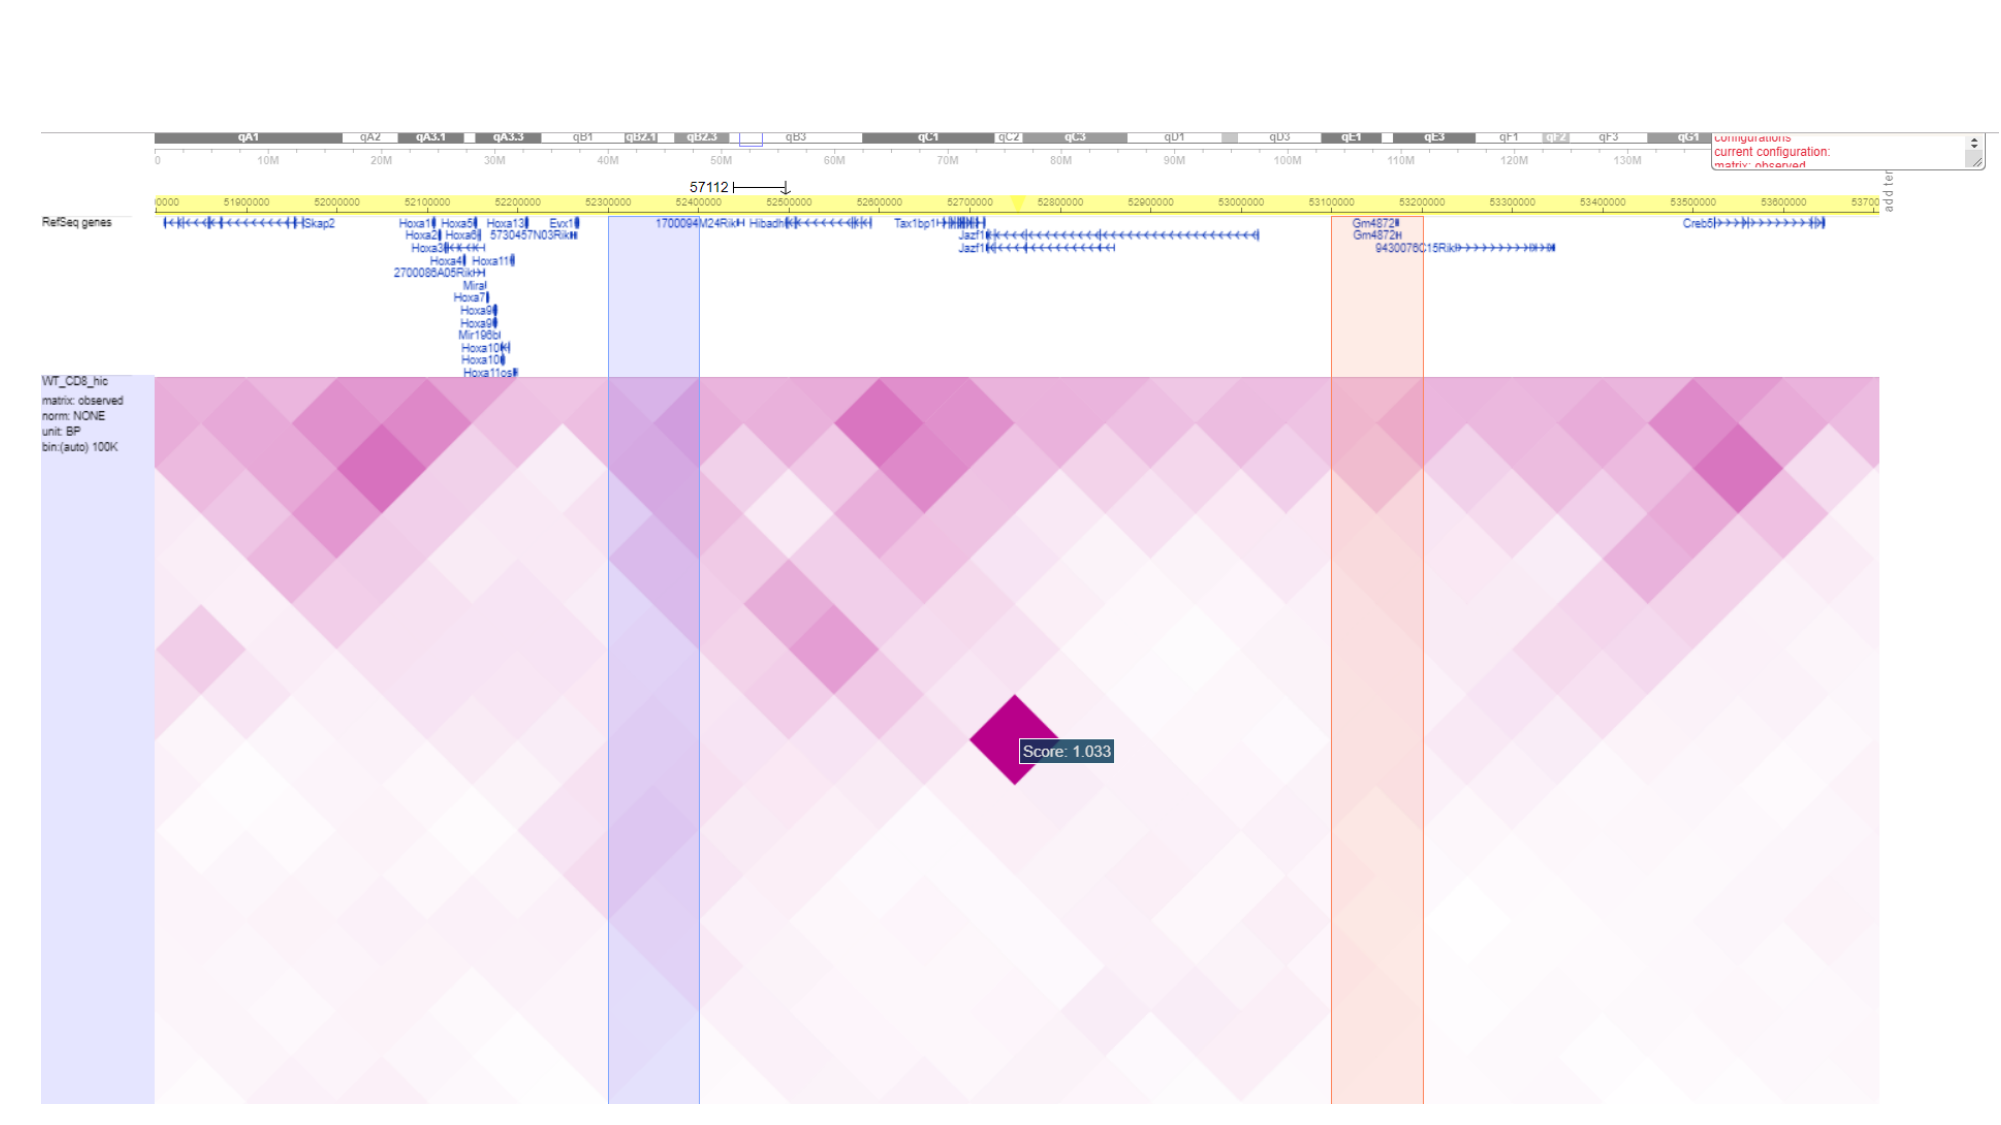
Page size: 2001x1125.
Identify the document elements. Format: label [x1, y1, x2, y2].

list [0, 128, 1999, 1104]
